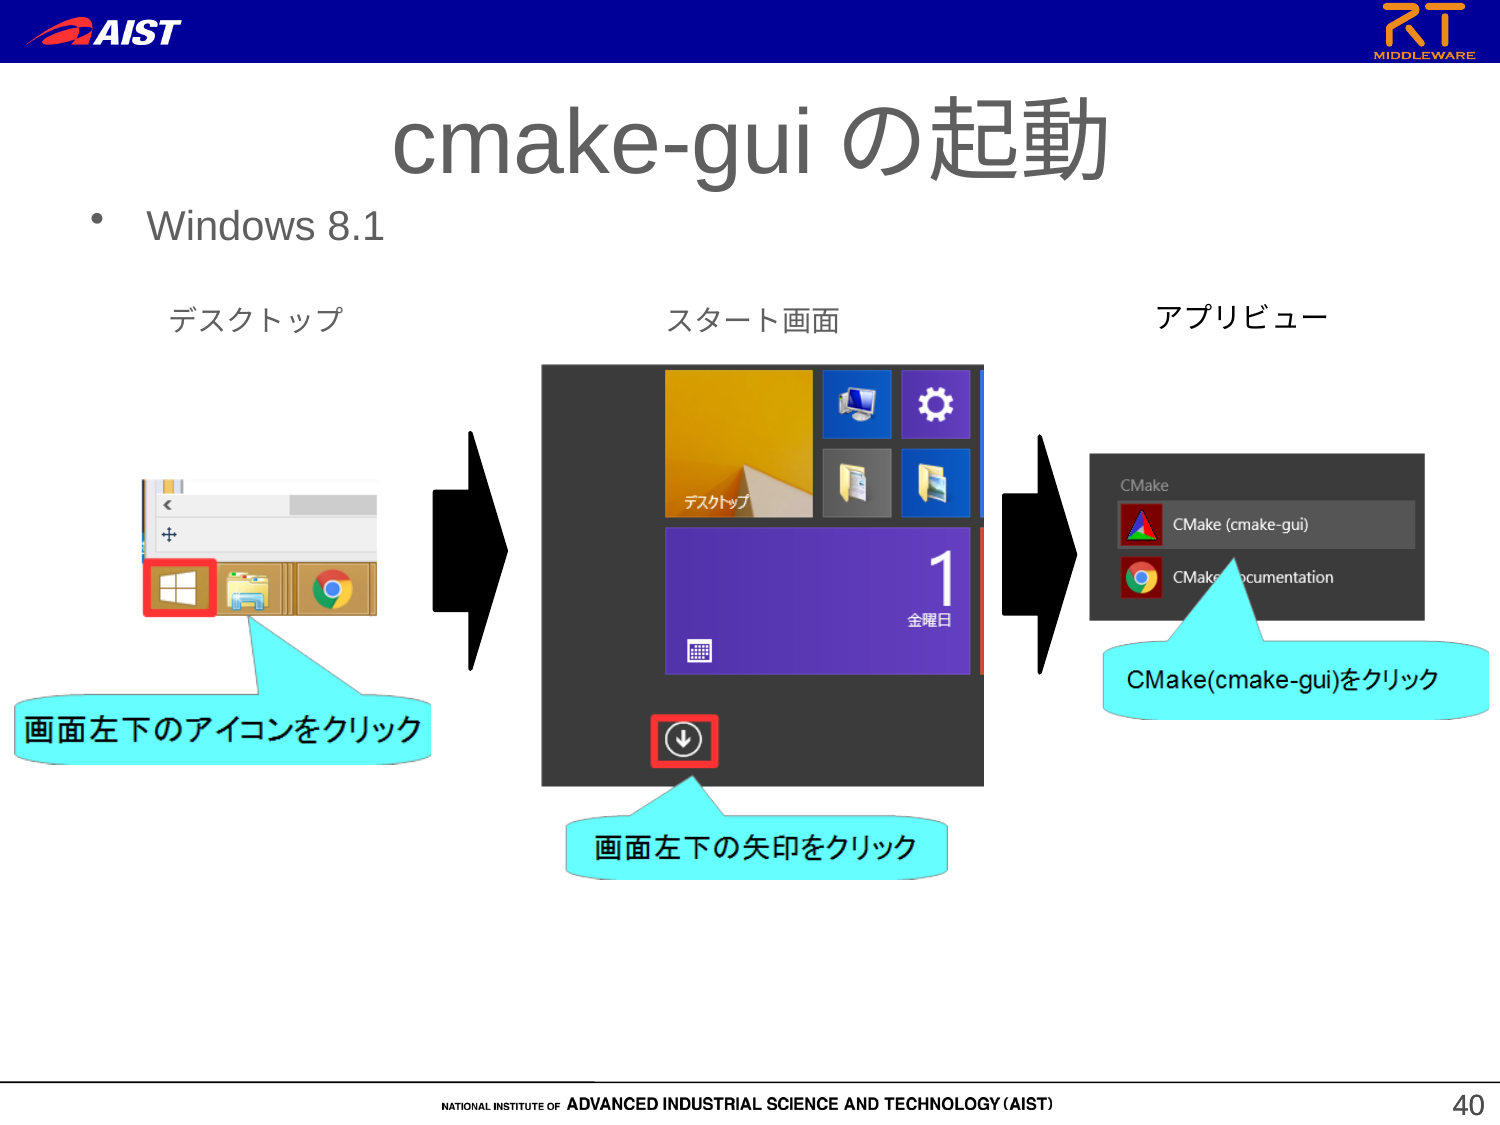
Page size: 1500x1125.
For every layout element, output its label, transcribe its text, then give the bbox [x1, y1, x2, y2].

list Windows 8.1 [75, 208, 1374, 614]
text_box 40 [1149, 1078, 1500, 1125]
picture [14, 479, 431, 766]
text_box デスクトップ [153, 294, 359, 345]
picture [541, 364, 985, 881]
text_box [1002, 434, 1078, 675]
title cmake-guiの起動 [29, 66, 1474, 208]
picture [0, 0, 1500, 63]
picture [1088, 452, 1489, 720]
text_box [436, 430, 508, 672]
text_box スタート画面 [650, 294, 856, 345]
text_box アプリビュー [1139, 292, 1345, 342]
picture [442, 1097, 1052, 1110]
